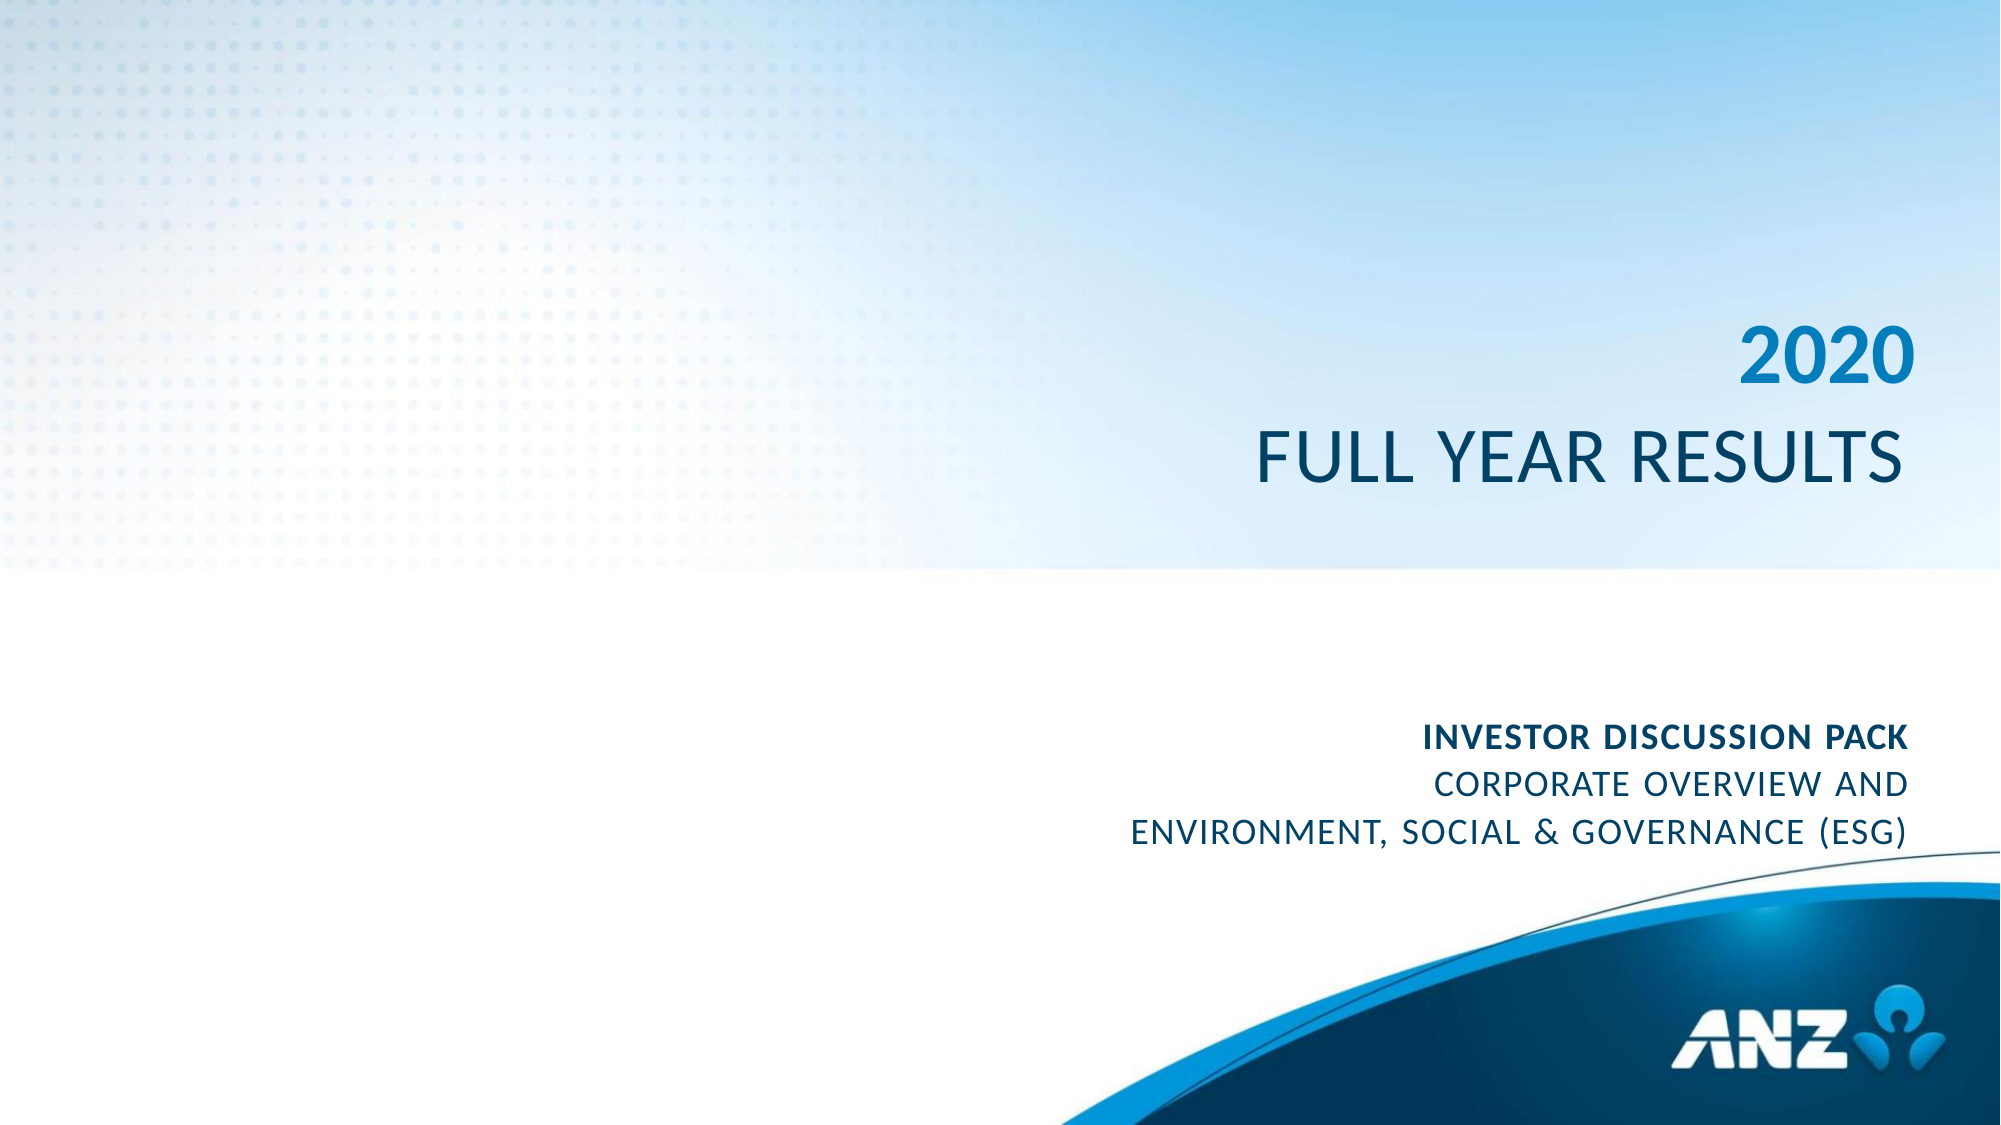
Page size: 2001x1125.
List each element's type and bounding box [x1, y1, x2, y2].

text_box [0, 0, 2000, 1125]
